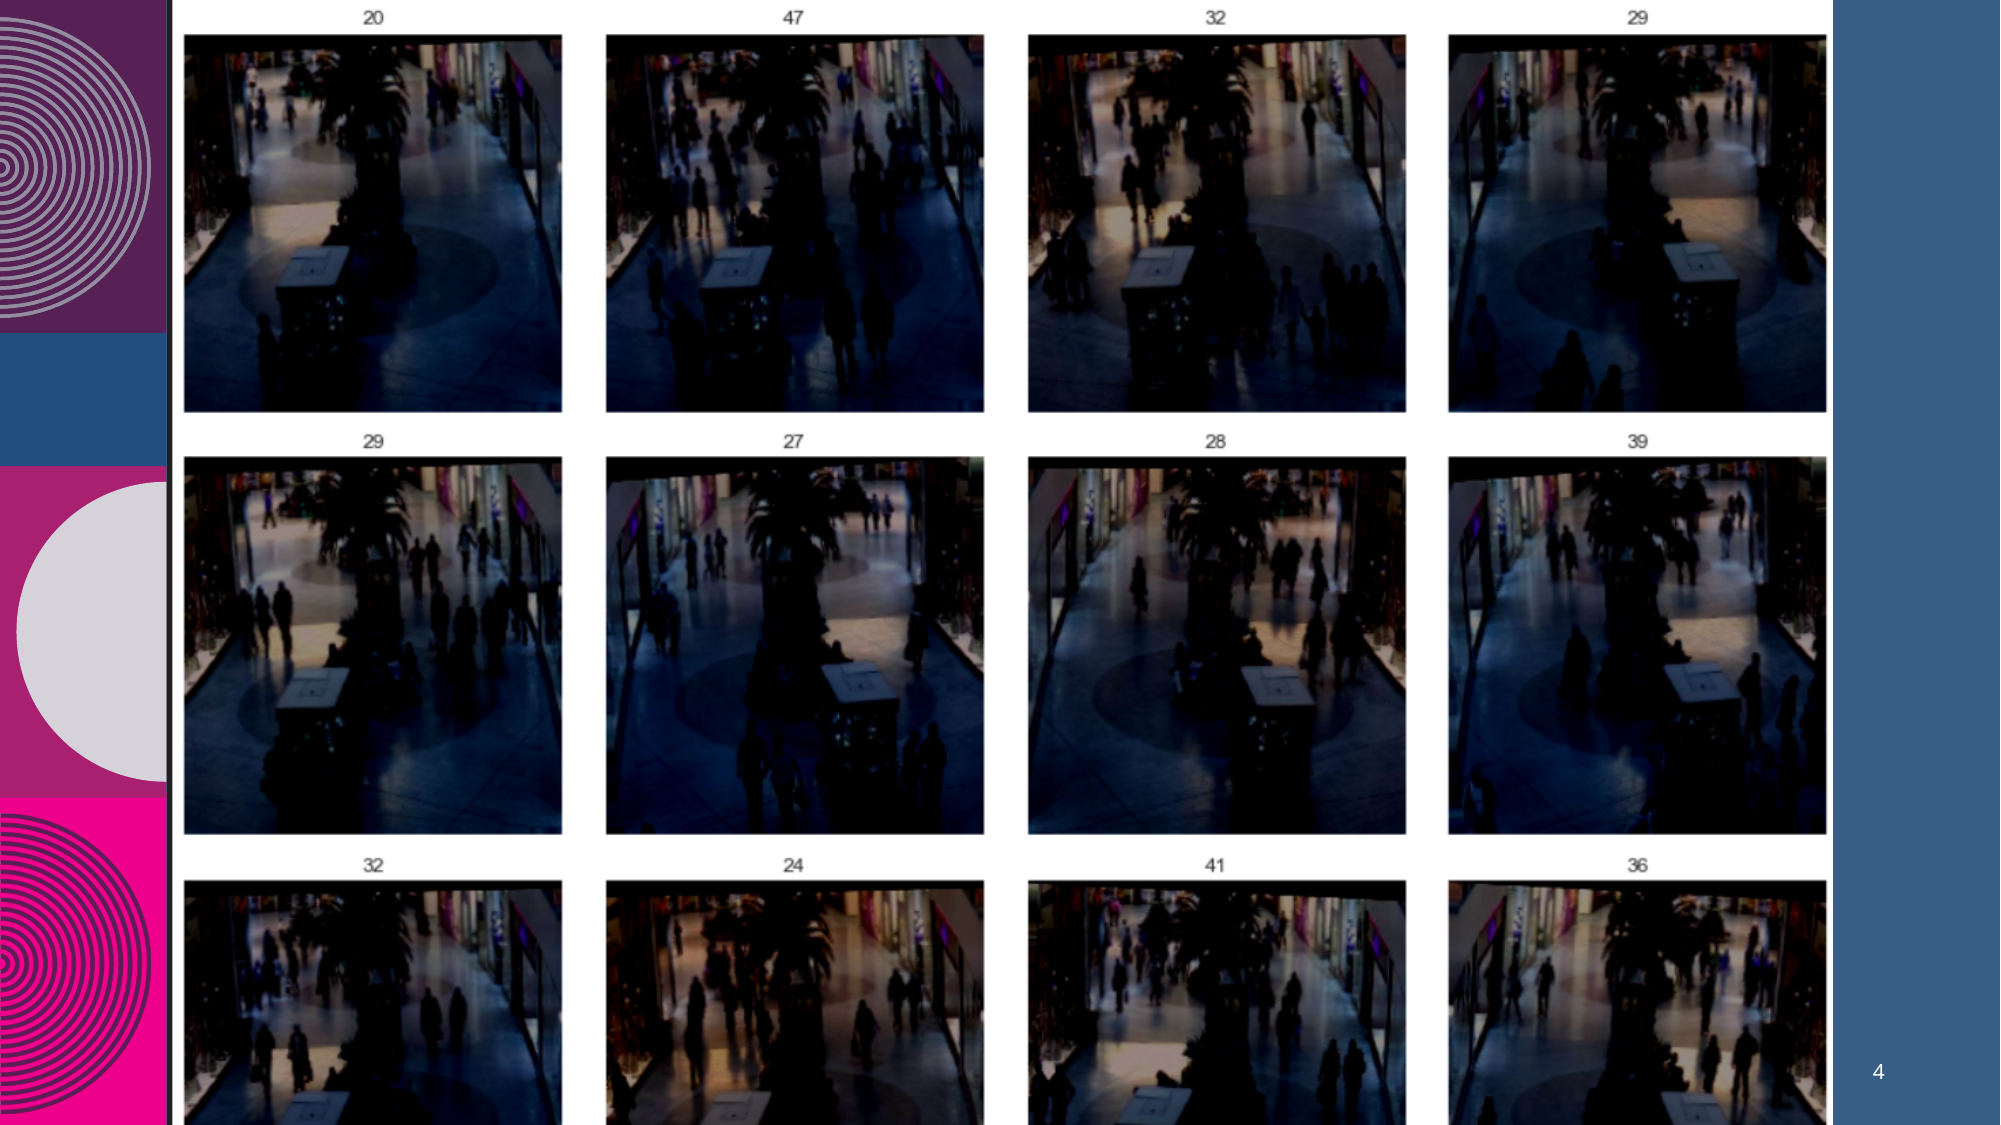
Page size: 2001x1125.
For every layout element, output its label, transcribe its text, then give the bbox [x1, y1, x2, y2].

picture [167, 0, 1833, 1125]
picture [1, 814, 151, 1114]
slide_number 4 [1833, 1042, 1900, 1103]
picture [1, 18, 151, 318]
